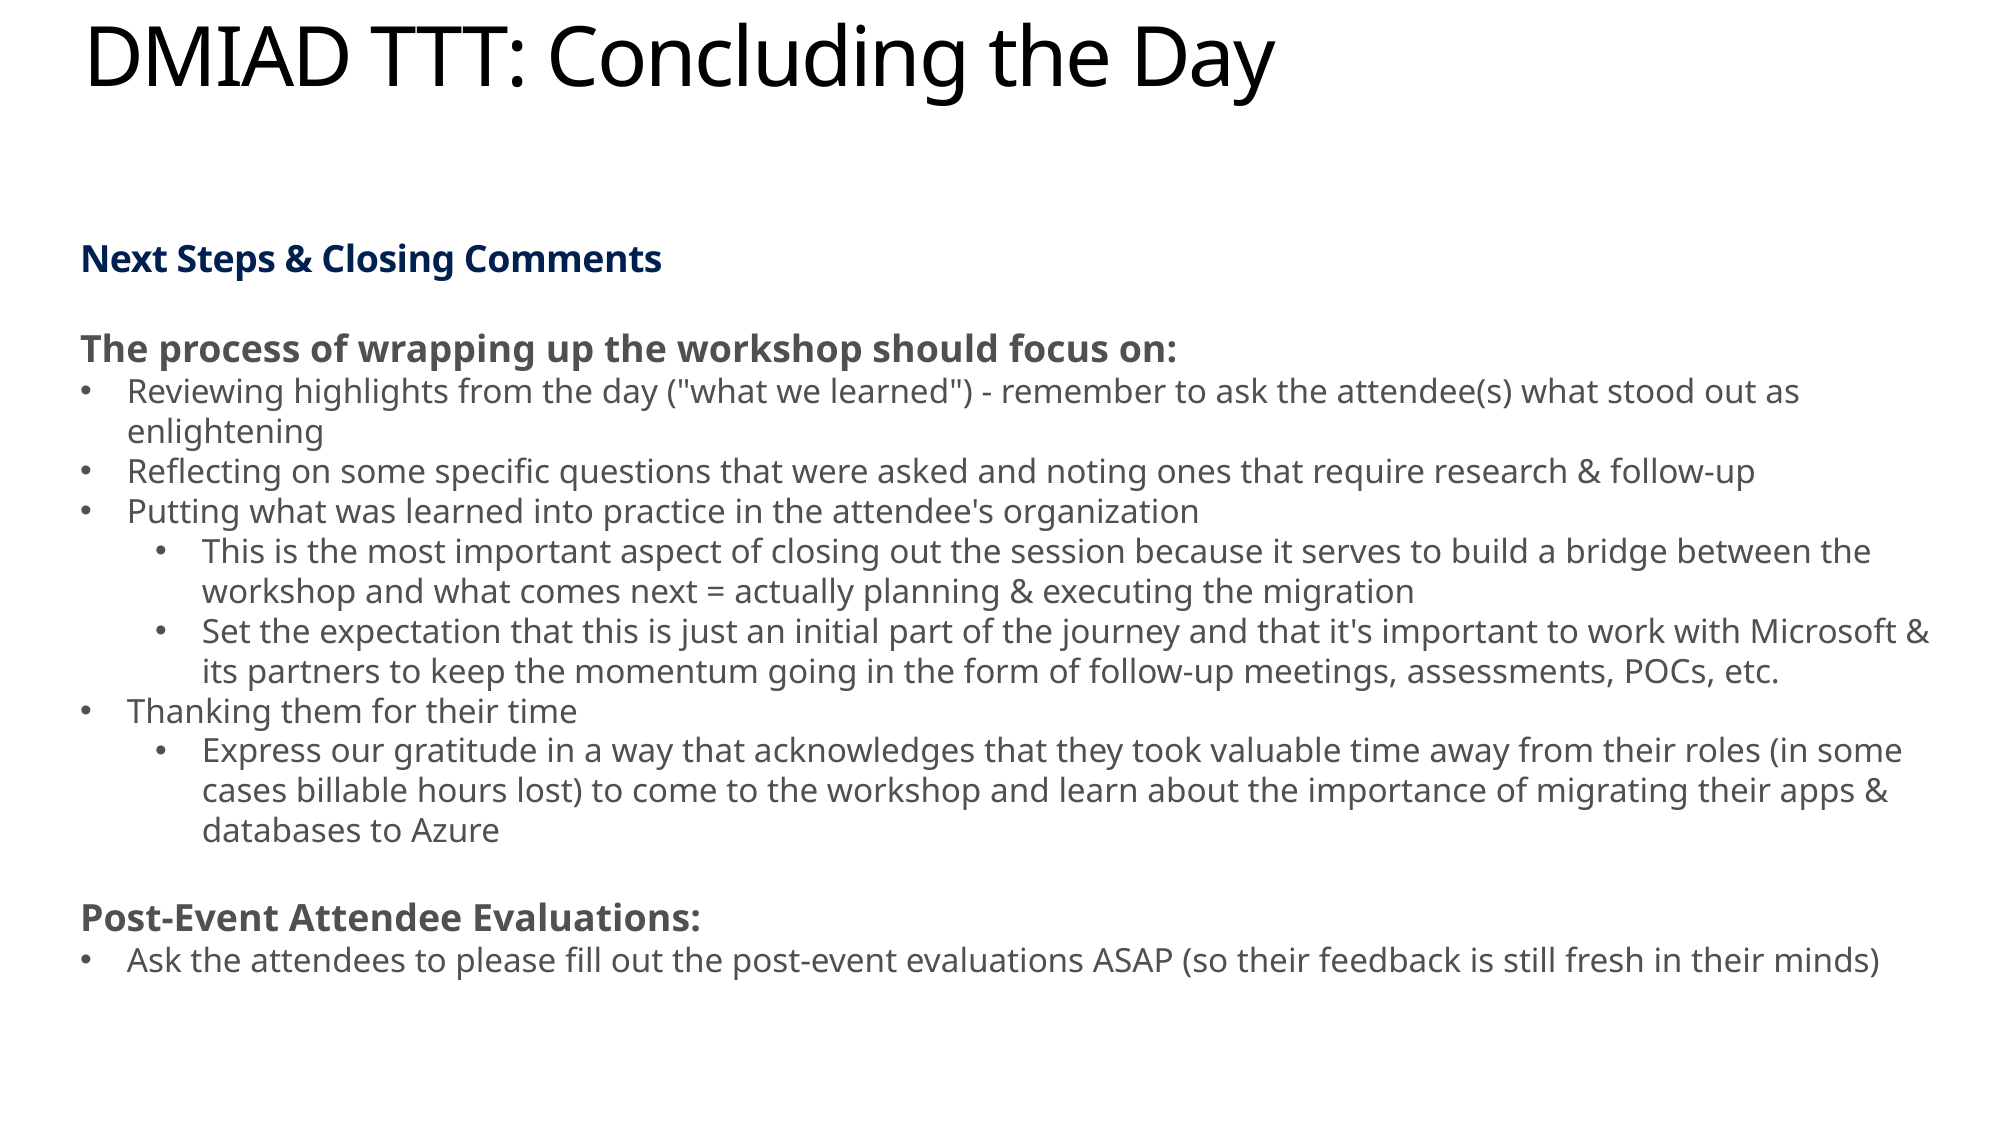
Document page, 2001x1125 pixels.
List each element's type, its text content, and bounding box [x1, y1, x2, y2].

text_box Next Steps & Closing Comments The process of wrapping up the workshop should focus on: Reviewing highlights from the day ("what we learned") - remember to ask the attendee(s) what stood out as enlightening Reflecting on some specific questions that were asked and noting ones that require research & follow-up Putting what was learned into practice in the attendee's organization This is the most important aspect of closing out the session because it serves to build a bridge between the workshop and what comes next = actually planning & executing the migration Set the expectation that this is just an initial part of the journey and that it's important to work with Microsoft & its partners to keep the momentum going in the form of follow-up meetings, assessments, POCs, etc. Thanking them for their time Express our gratitude in a way that acknowledges that they took valuable time away from their roles (in some cases billable hours lost) to come to the workshop and learn about the importance of migrating their apps & databases to Azure Post-Event Attendee Evaluations: Ask the attendees to please fill out the post-event evaluations ASAP (so their feedback is still fresh in their minds) [50, 166, 1971, 1004]
title DMIAD TTT: Concluding the Day [59, 0, 1785, 166]
